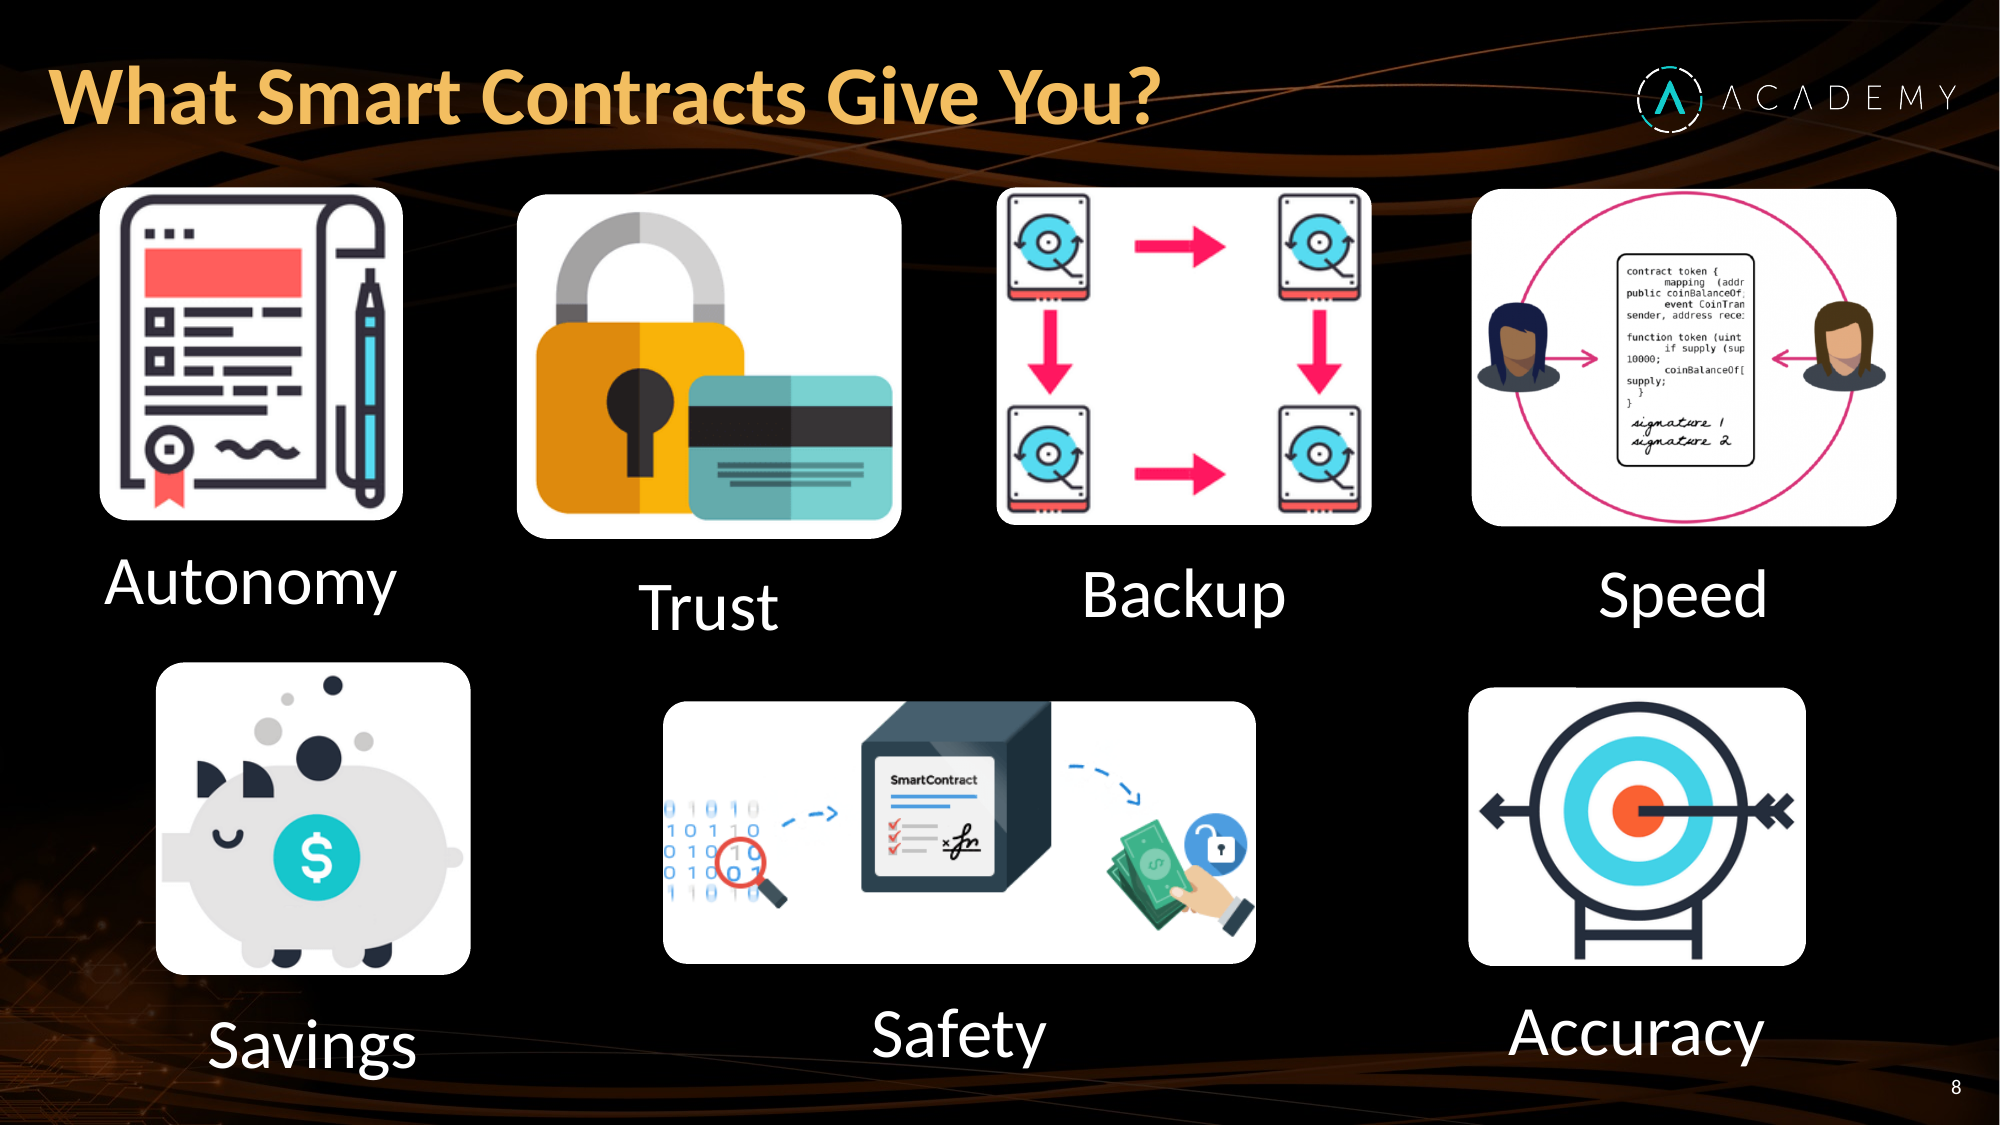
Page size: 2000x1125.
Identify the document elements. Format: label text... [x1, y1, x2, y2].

title What Smart Contracts Give You? [30, 6, 1602, 189]
text_box Speed [1508, 538, 1860, 638]
list Autonomy [80, 525, 422, 625]
picture [0, 0, 2000, 1125]
slide_number 8 [1897, 1070, 1968, 1103]
text_box Backup [1008, 537, 1360, 638]
text_box Trust [533, 549, 885, 650]
text_box Safety [784, 976, 1135, 1088]
text_box Savings [137, 987, 488, 1099]
text_box Accuracy [1462, 974, 1813, 1087]
